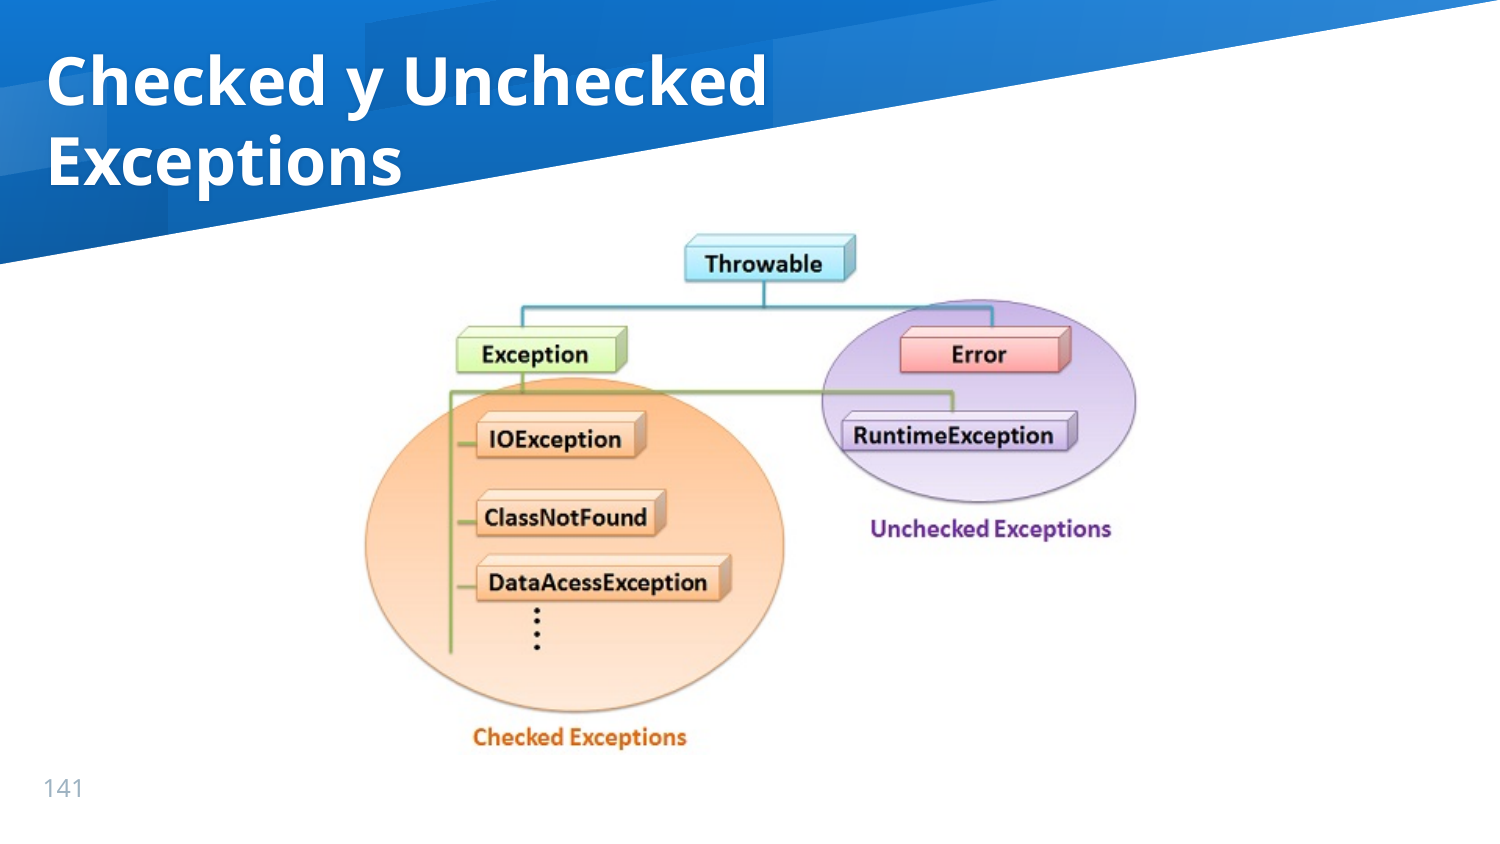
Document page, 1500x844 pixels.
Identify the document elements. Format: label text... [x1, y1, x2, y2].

picture [359, 229, 1141, 755]
slide_number 141 [42, 766, 122, 807]
title Checked y Unchecked Exceptions [45, 37, 1104, 200]
